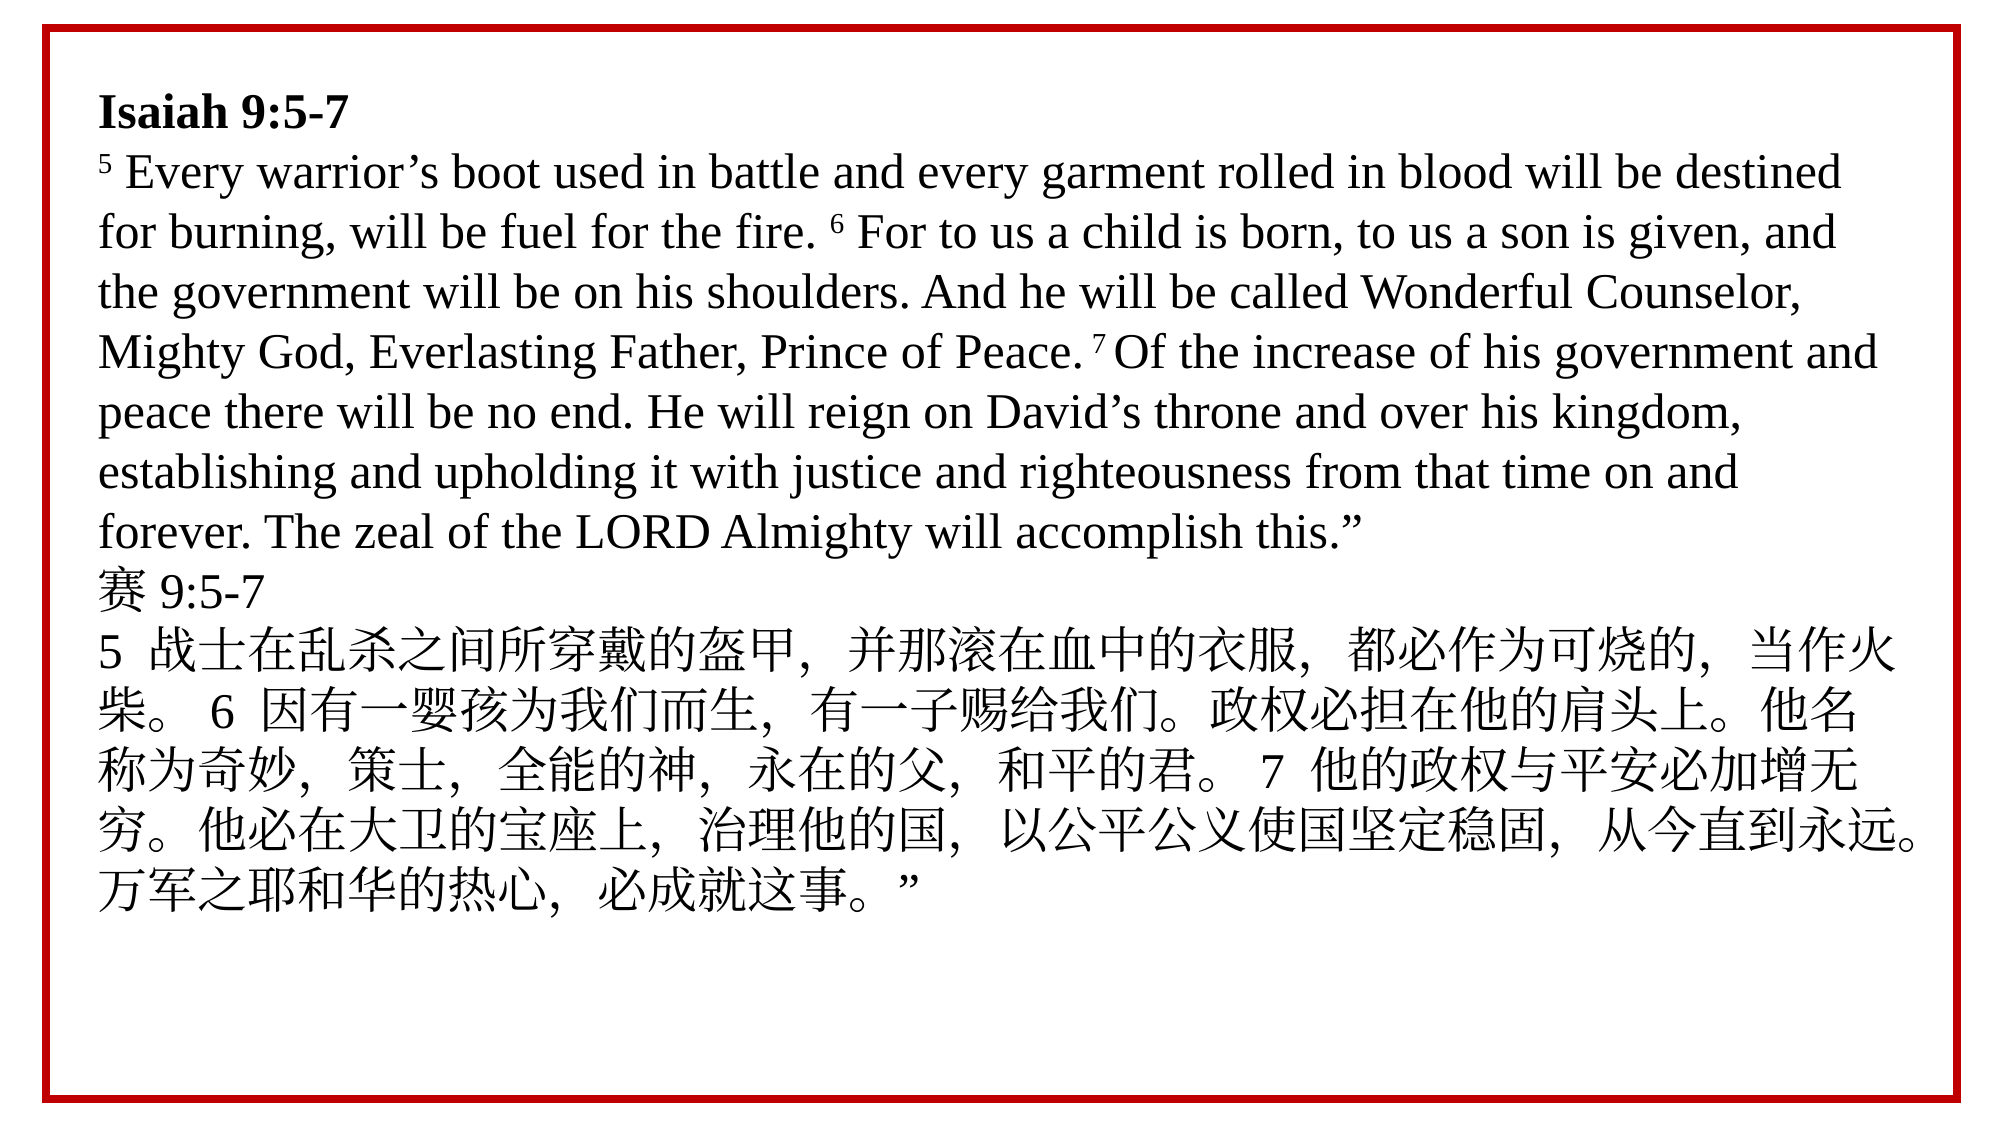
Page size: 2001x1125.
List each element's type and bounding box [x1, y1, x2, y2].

text_box [45, 27, 1958, 1100]
